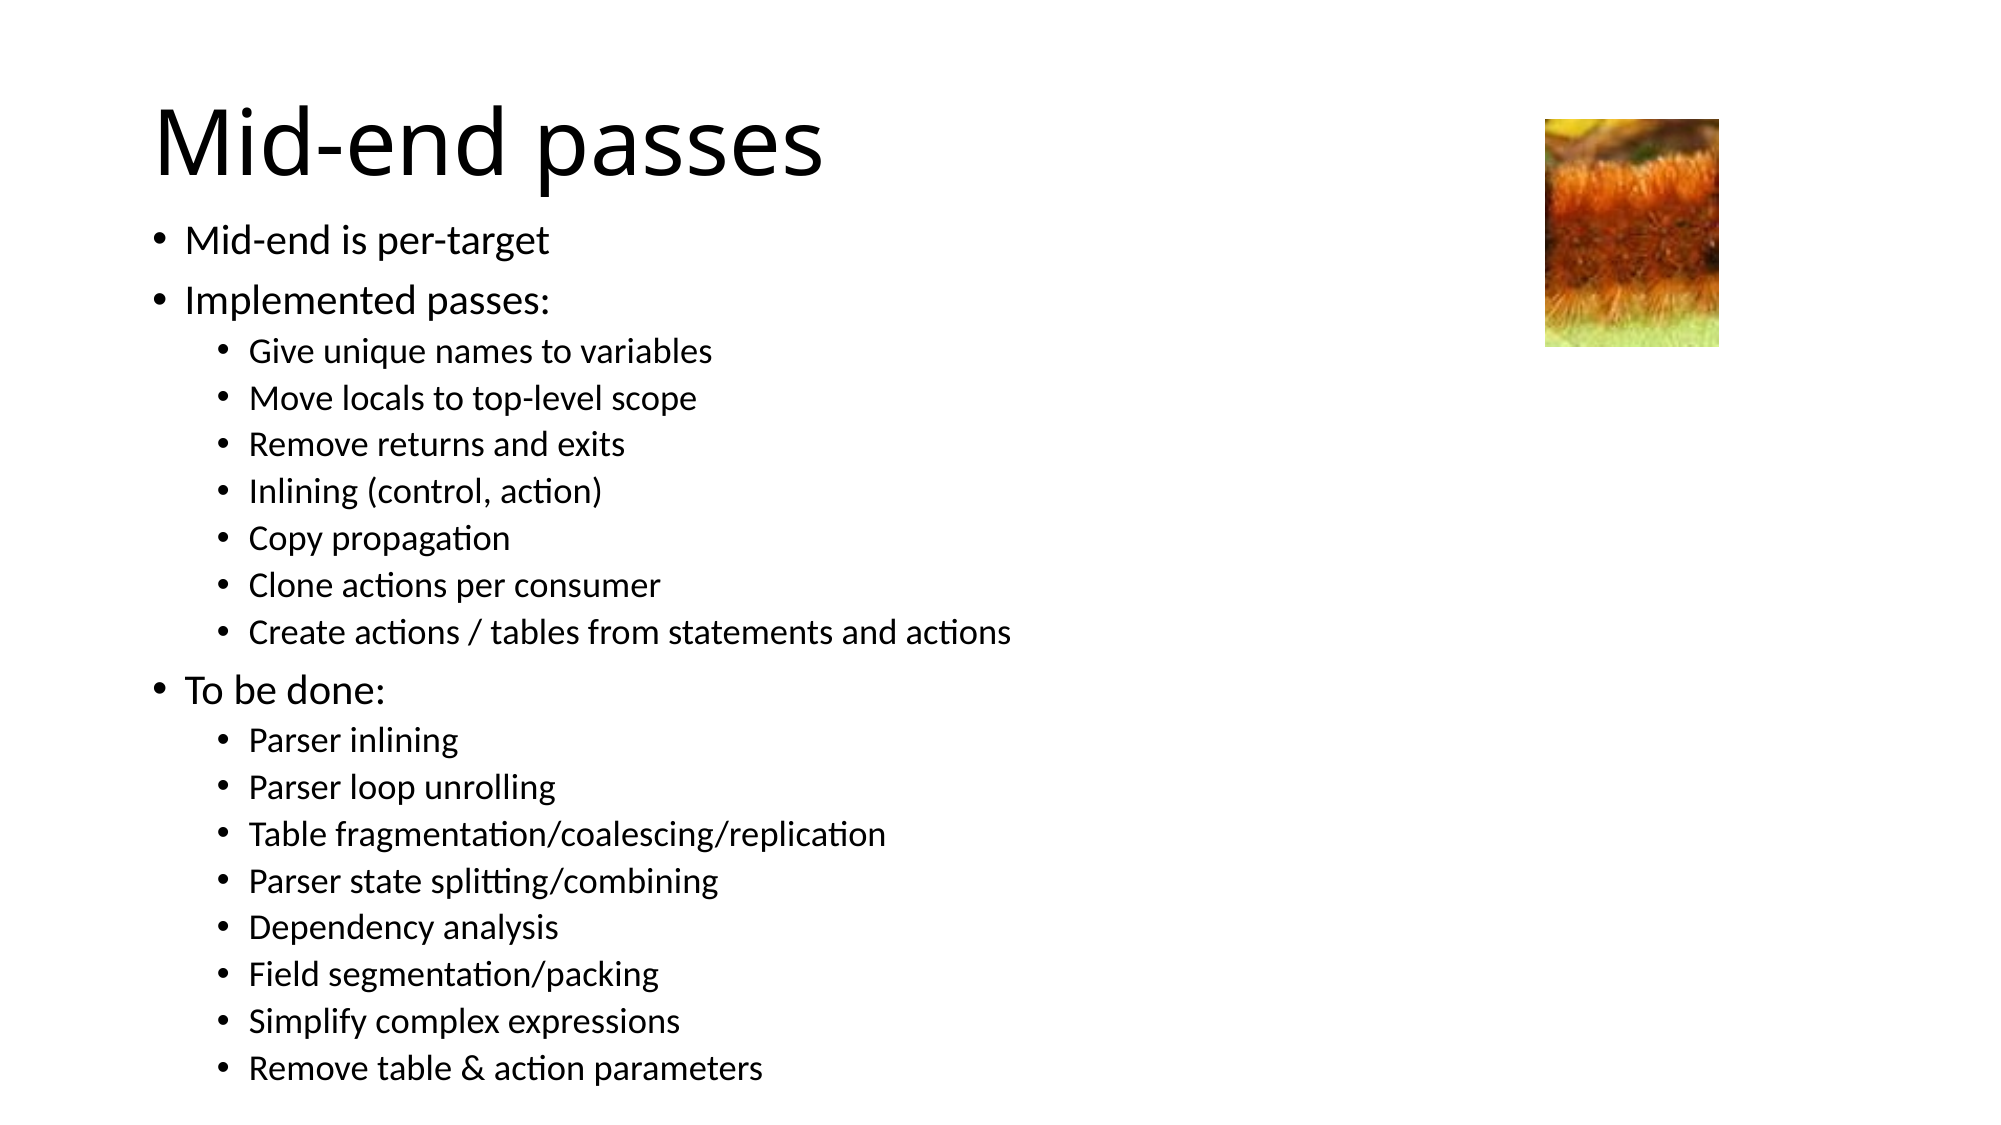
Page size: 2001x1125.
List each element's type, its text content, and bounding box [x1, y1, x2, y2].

picture [1545, 119, 1719, 347]
list Mid-end is per-target Implemented passes: Give unique names to variables Move locals to top-level scope Remove returns and exits Inlining (control, action) Copy propagation Clone actions per consumer Create actions / tables from statements and actions To be done: Parser inlining Parser loop unrolling Table fragmentation/coalescing/replication Parser state splitting/combining Dependency analysis Field segmentation/packing Simplify complex expressions Remove table & action parameters [137, 210, 1863, 1108]
title Mid-end passes [137, 59, 1863, 210]
